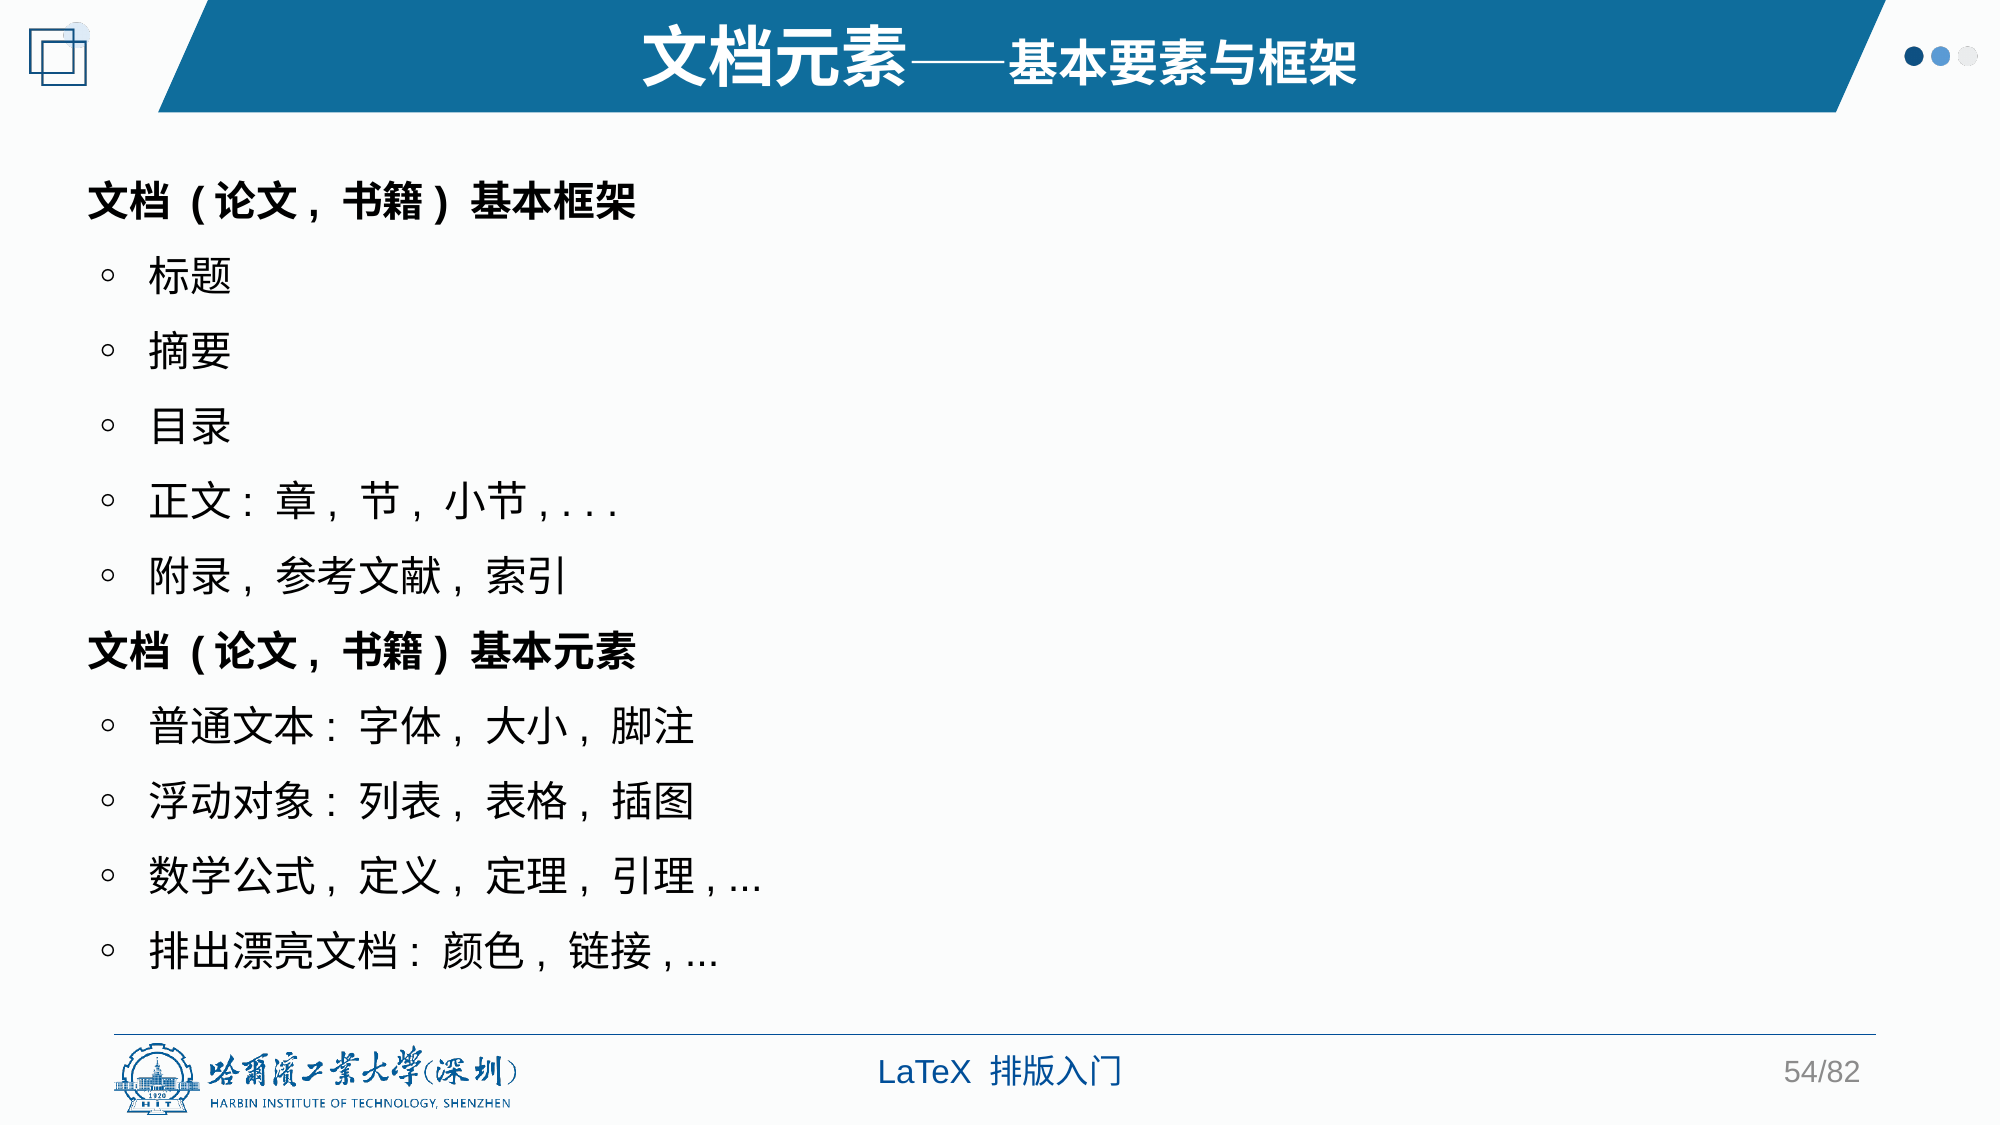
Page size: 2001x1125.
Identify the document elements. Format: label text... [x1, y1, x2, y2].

slide_number 54/82 [1432, 1044, 1876, 1097]
text_box 文档 (论文, 书籍) 基本框架 ◦ 标题 ◦ 摘要 ◦ 目录 ◦ 正文: 章, 节, 小节, . . . ◦ 附录, 参考文献, 索引 文档 (论文, 书籍) 基本元素 ◦ 普通文本: 字体, 大小, 脚注 ◦ 浮动对象: 列表, 表格, 插图 ◦ 数学公式, 定义, 定理, 引理, ... ◦ 排出漂亮文档: 颜色, 链接, ... [72, 142, 1886, 983]
picture [114, 1043, 516, 1115]
picture [1881, 15, 2000, 97]
picture [0, 0, 119, 110]
text_box 文档元素——基本要素与框架 [291, 7, 1709, 103]
